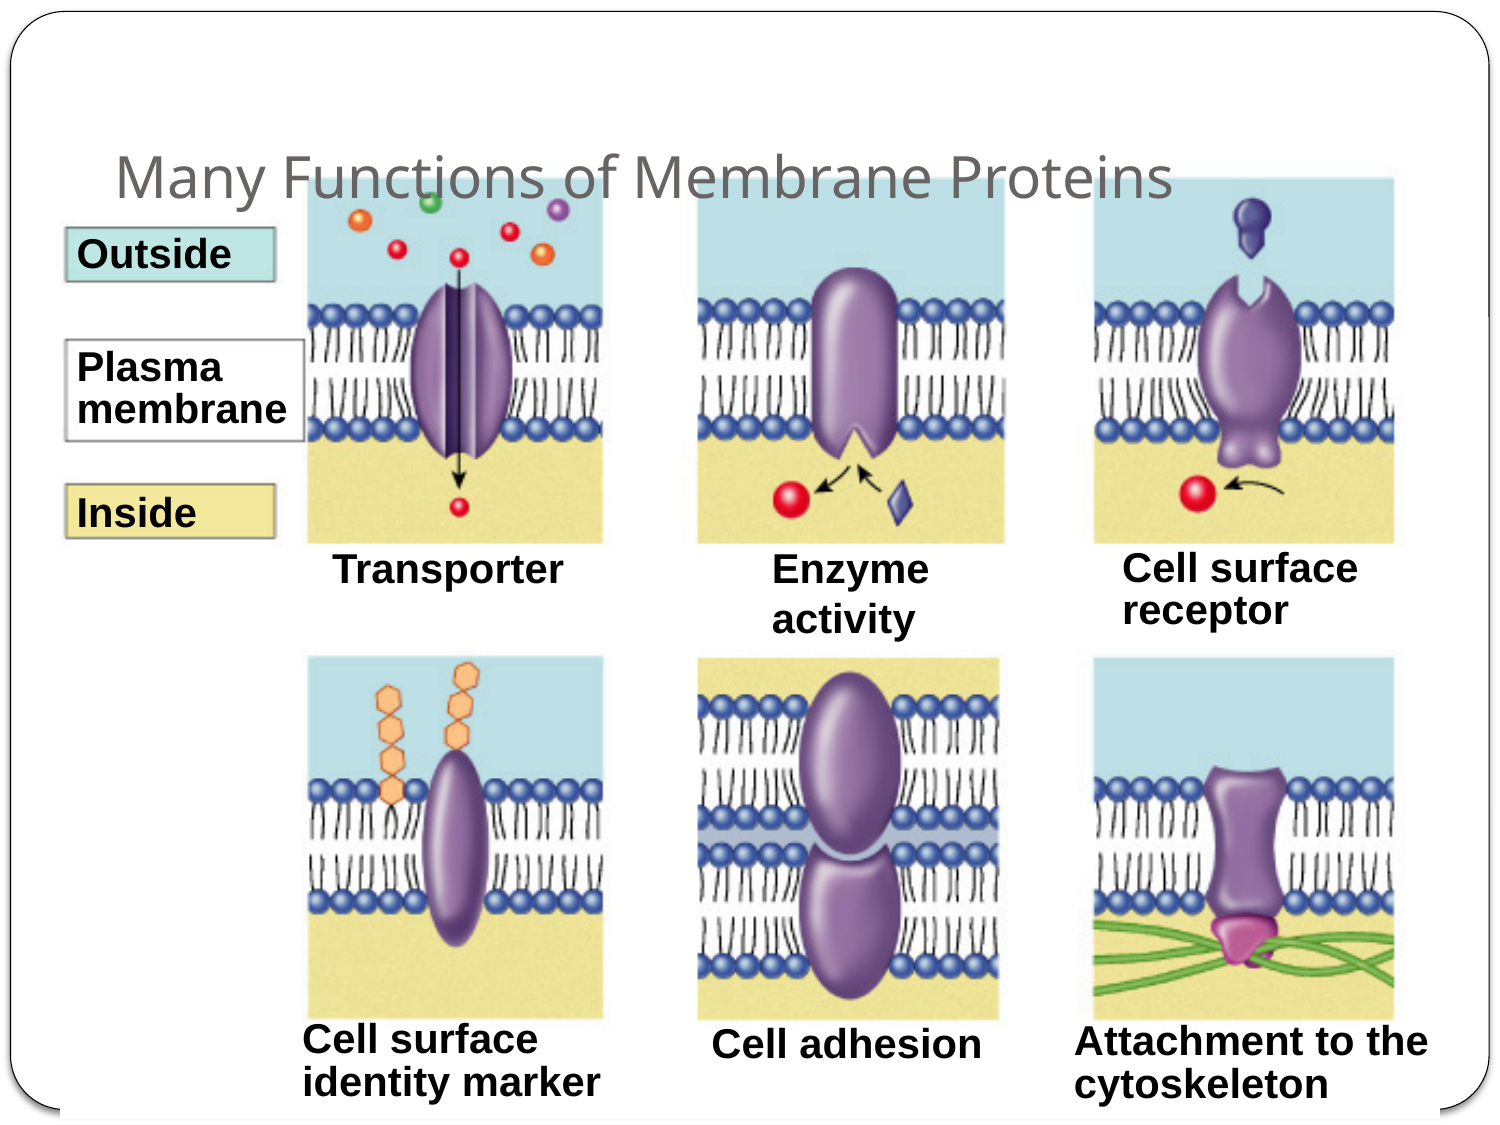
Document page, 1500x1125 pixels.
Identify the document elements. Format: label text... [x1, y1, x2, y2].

picture [59, 115, 1441, 1120]
title Many Functions of Membrane Proteins [99, 87, 1450, 225]
